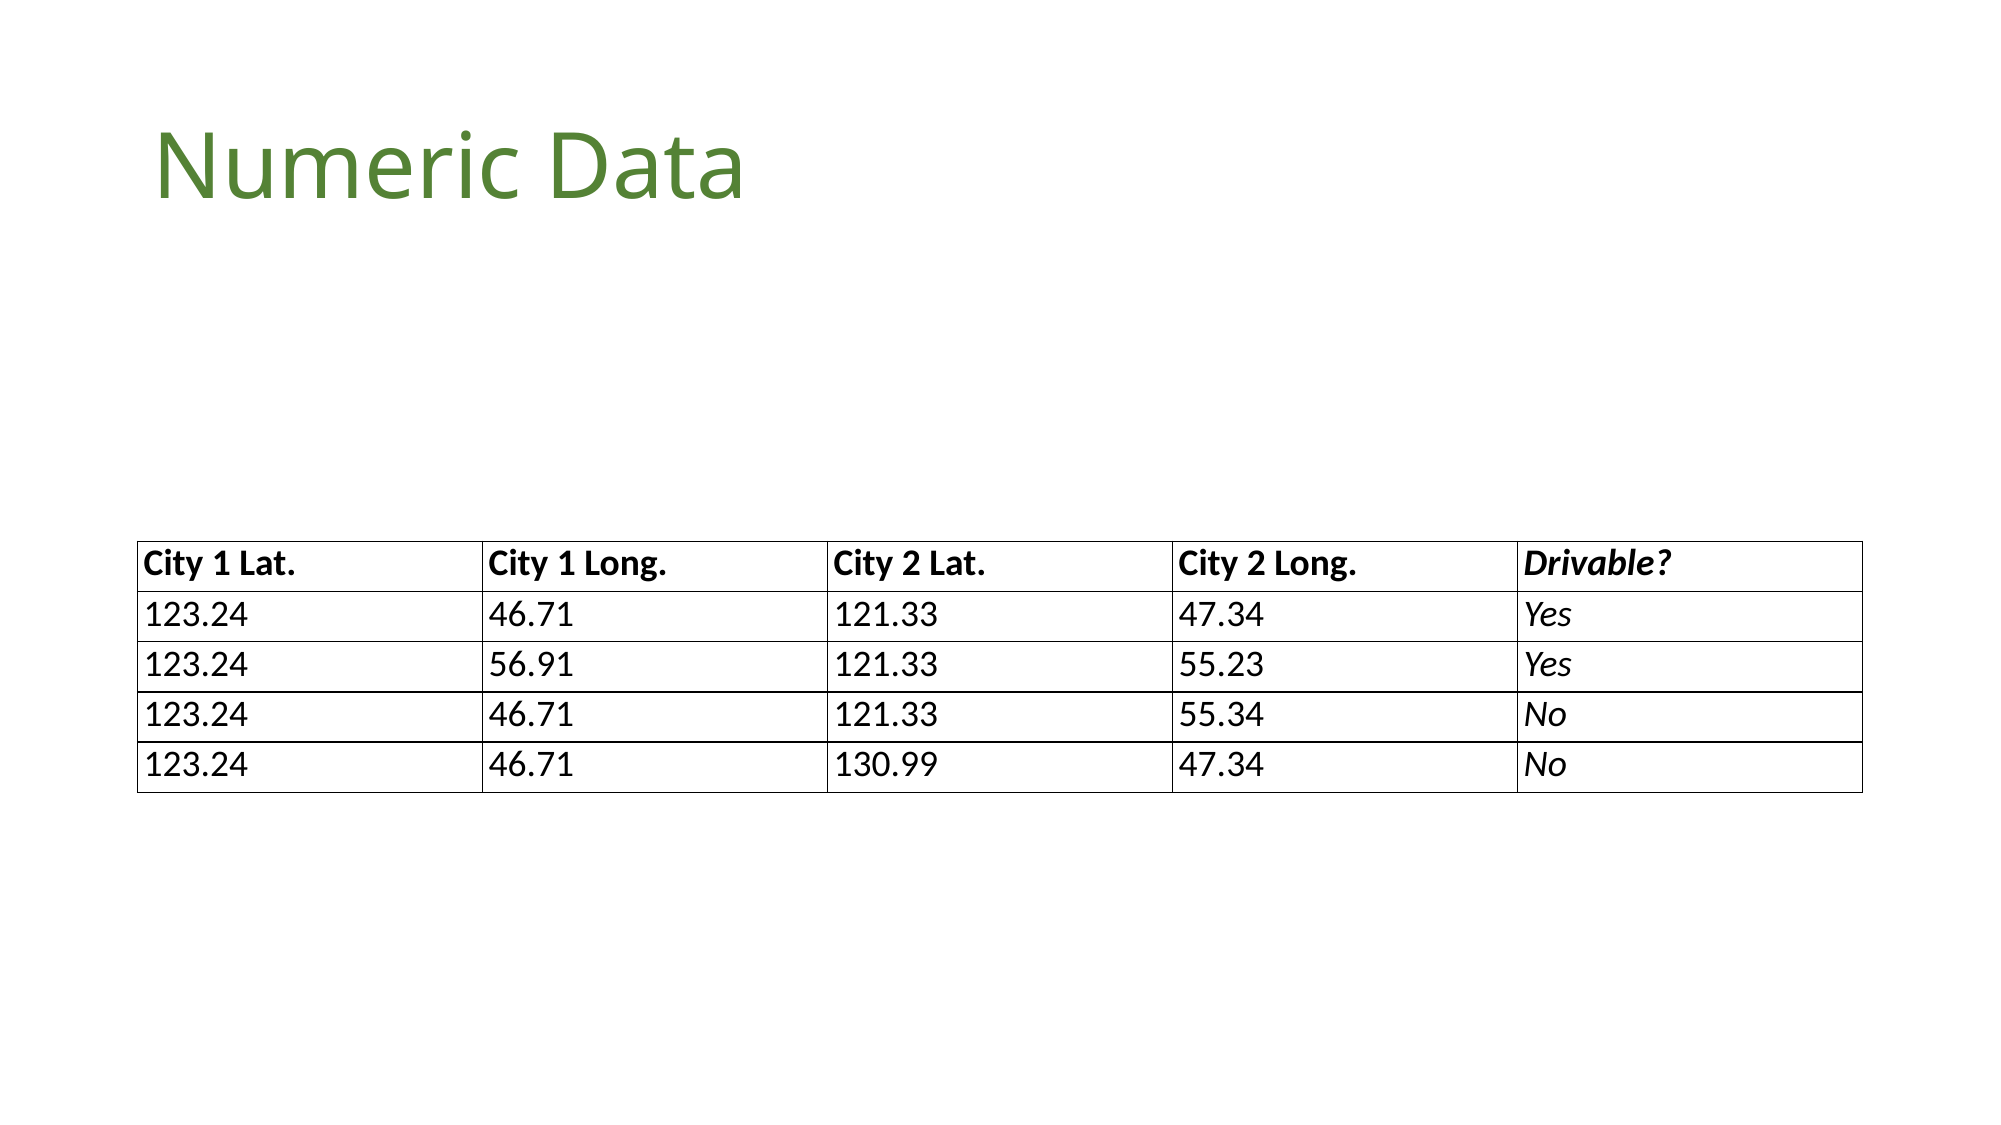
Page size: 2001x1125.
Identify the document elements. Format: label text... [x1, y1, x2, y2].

table_cell 55.34 [1173, 693, 1517, 741]
table_cell No [1518, 693, 1862, 741]
table_cell 47.34 [1173, 743, 1517, 792]
table_header City 1 Long. [483, 542, 827, 591]
table_cell 47.34 [1173, 592, 1517, 641]
table_header Drivable? [1518, 542, 1862, 591]
table_cell Yes [1518, 642, 1862, 691]
title Numeric Data [137, 59, 1863, 278]
table_header City 2 Lat. [828, 542, 1172, 591]
table_header City 2 Long. [1173, 542, 1517, 591]
table_cell 121.33 [828, 693, 1172, 741]
table_cell 121.33 [828, 592, 1172, 641]
table_cell 46.71 [483, 743, 827, 792]
table_cell 123.24 [138, 743, 482, 792]
table_cell 46.71 [483, 592, 827, 641]
table_header City 1 Lat. [138, 542, 482, 591]
table_cell 123.24 [138, 592, 482, 641]
table_cell 56.91 [483, 642, 827, 691]
table_cell 123.24 [138, 642, 482, 691]
table_cell 121.33 [828, 642, 1172, 691]
table_cell Yes [1518, 592, 1862, 641]
table_cell 130.99 [828, 743, 1172, 792]
table_cell 55.23 [1173, 642, 1517, 691]
table_cell 46.71 [483, 693, 827, 741]
table_cell 123.24 [138, 693, 482, 741]
table_cell No [1518, 743, 1862, 792]
